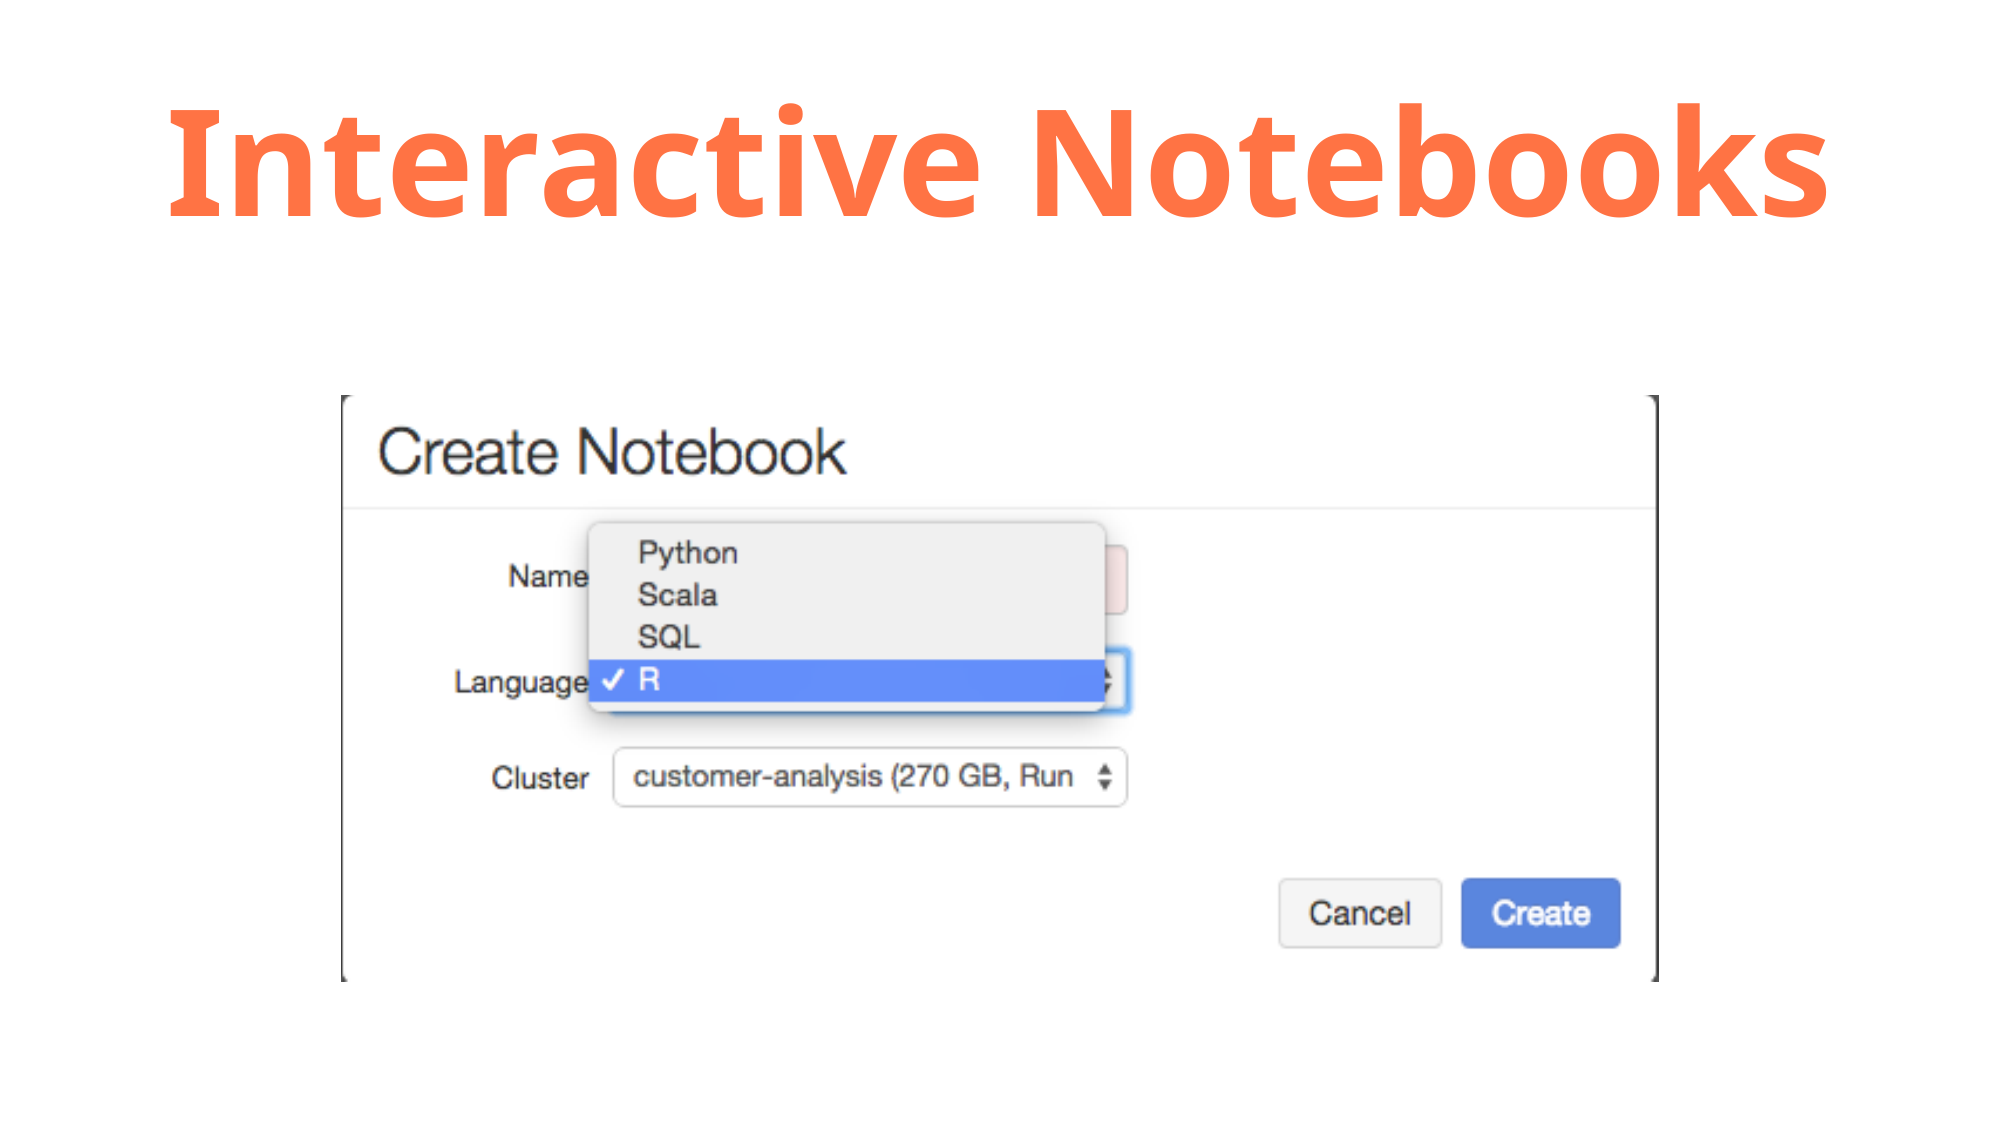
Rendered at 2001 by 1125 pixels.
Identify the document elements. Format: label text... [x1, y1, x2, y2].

title Interactive Notebooks [137, 59, 1863, 278]
picture [341, 395, 1659, 982]
